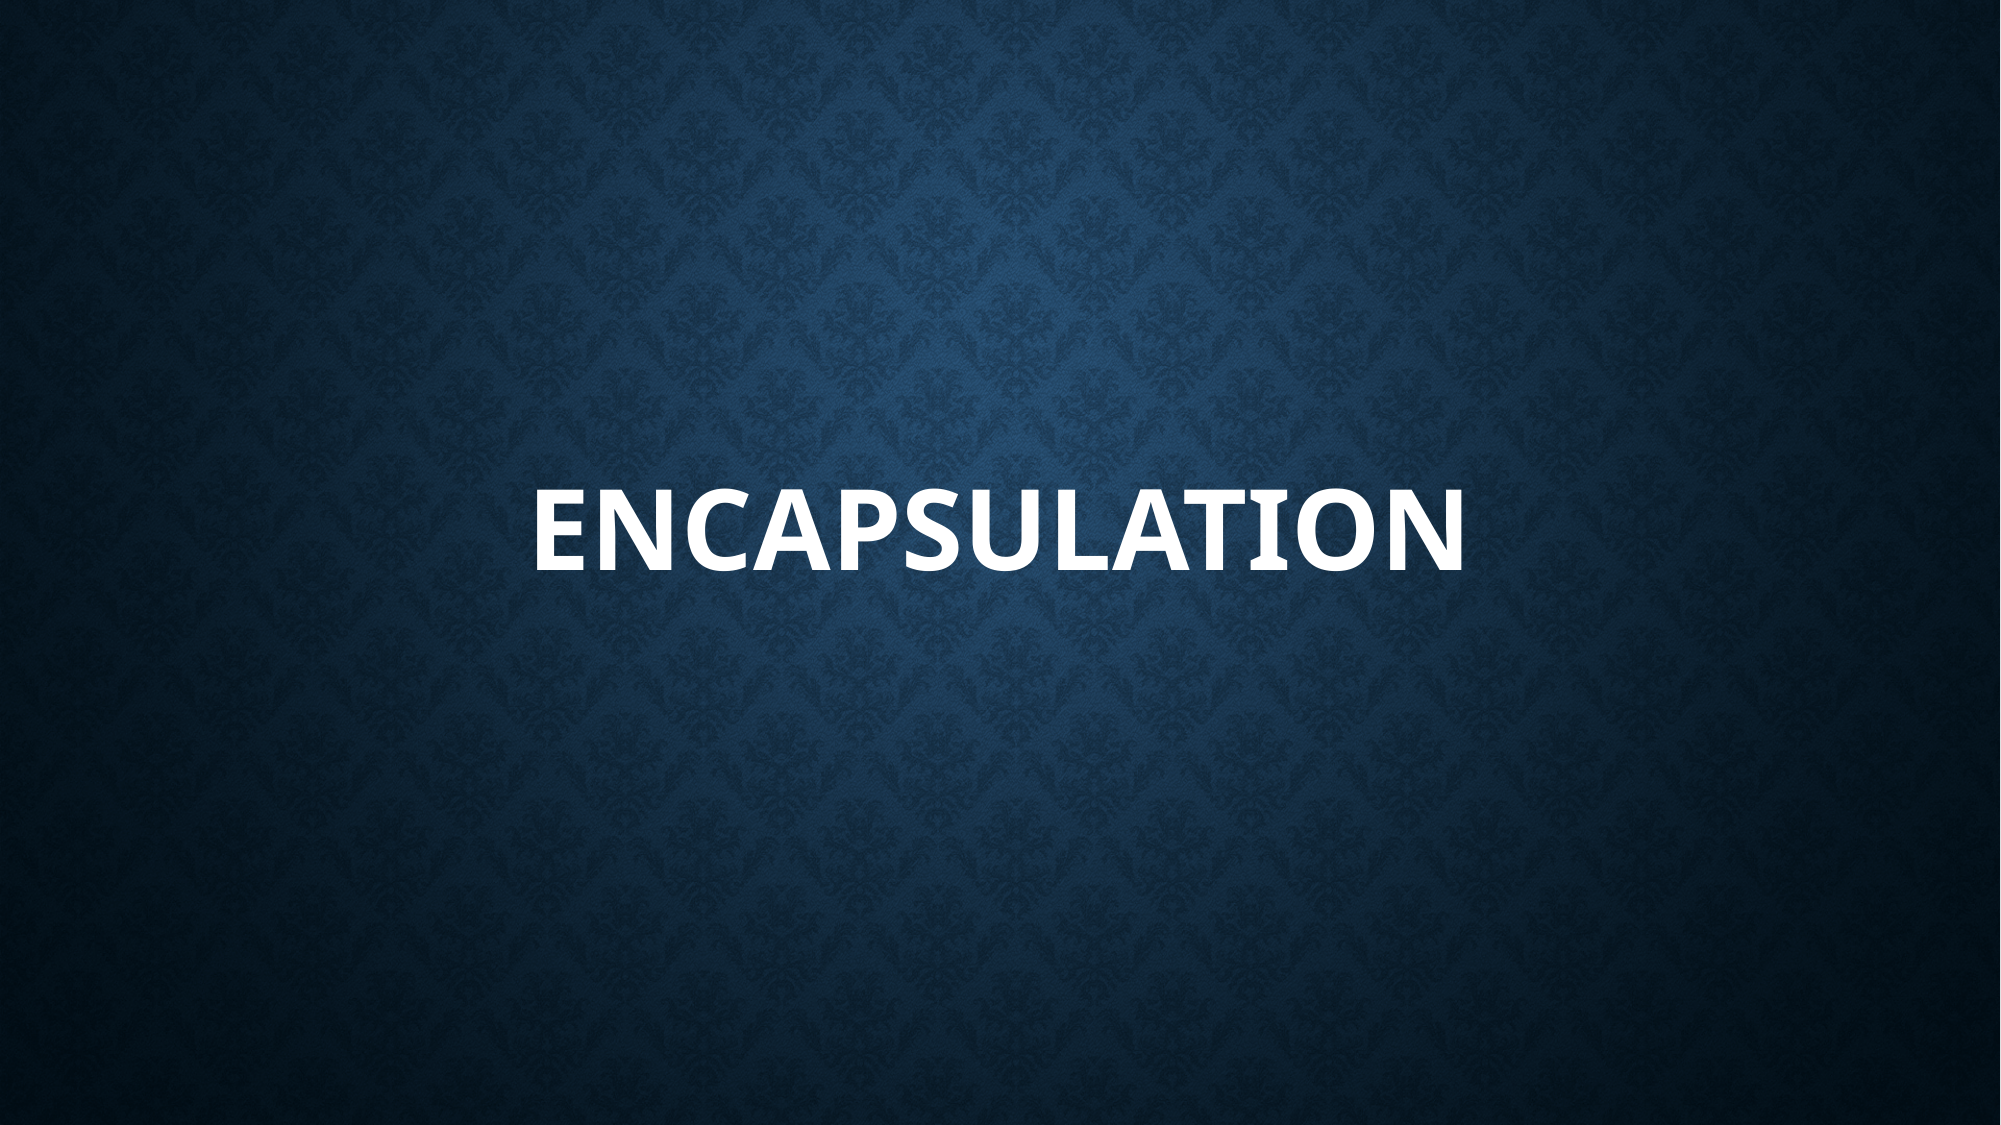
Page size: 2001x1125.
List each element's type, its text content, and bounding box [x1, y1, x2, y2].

text_box encapsulation [470, 422, 1530, 630]
